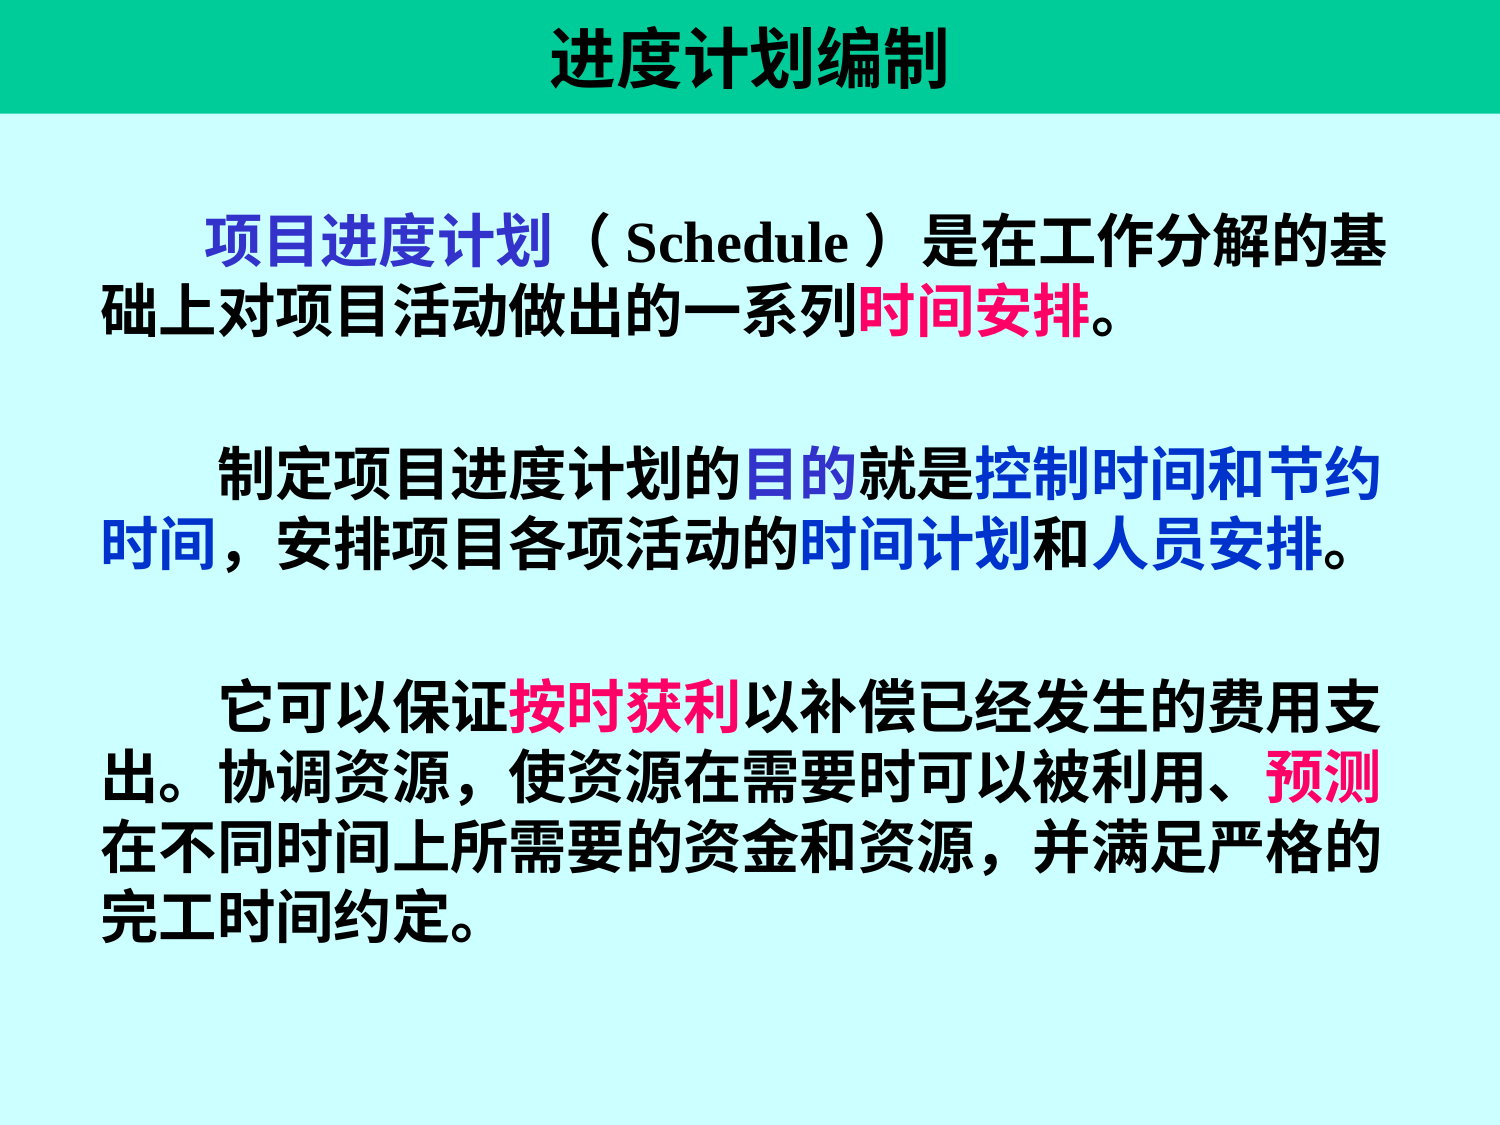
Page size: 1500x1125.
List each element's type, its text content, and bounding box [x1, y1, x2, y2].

list 项目进度计划（Schedule）是在工作分解的基础上对项目活动做出的一系列时间安排。 制定项目进度计划的目的就是控制时间和节约时间，安排项目各项活动的时间计划和人员安排。 它可以保证按时获利以补偿已经发生的费用支出。协调资源，使资源在需要时可以被利用、预测在不同时间上所需要的资金和资源，并满足严格的完工时间约定。 [29, 196, 1424, 1000]
title 进度计划编制 [0, 0, 1500, 114]
